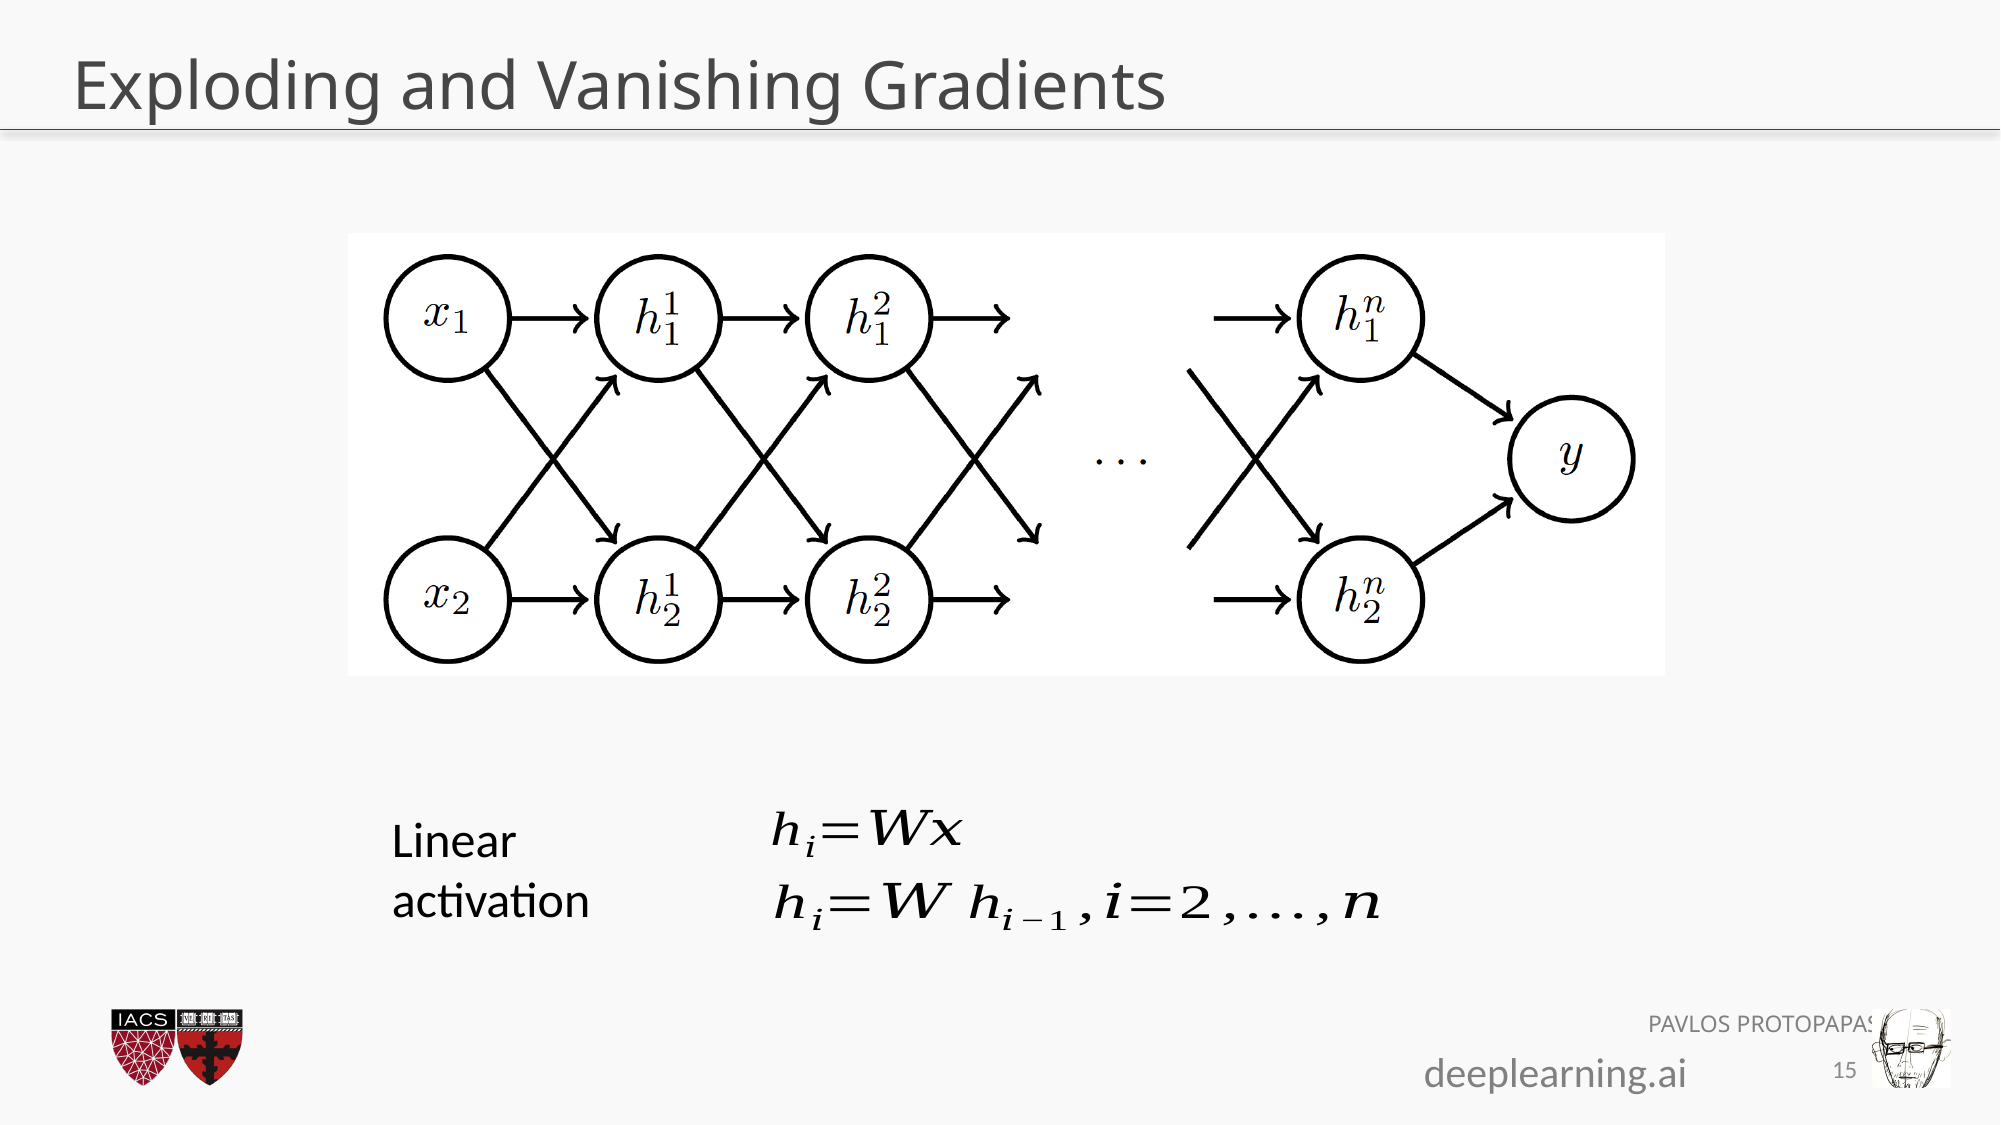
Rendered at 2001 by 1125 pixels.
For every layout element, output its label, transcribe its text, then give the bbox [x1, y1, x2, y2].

title Exploding and Vanishing Gradients [57, 35, 1943, 162]
slide_number 15 [1702, 1038, 1873, 1099]
text_box deeplearning.ai [1116, 1038, 1702, 1104]
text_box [770, 802, 1384, 938]
picture [109, 1009, 243, 1086]
text_box Linear activation [377, 800, 672, 936]
picture [1872, 1009, 1951, 1088]
picture [348, 233, 1665, 677]
